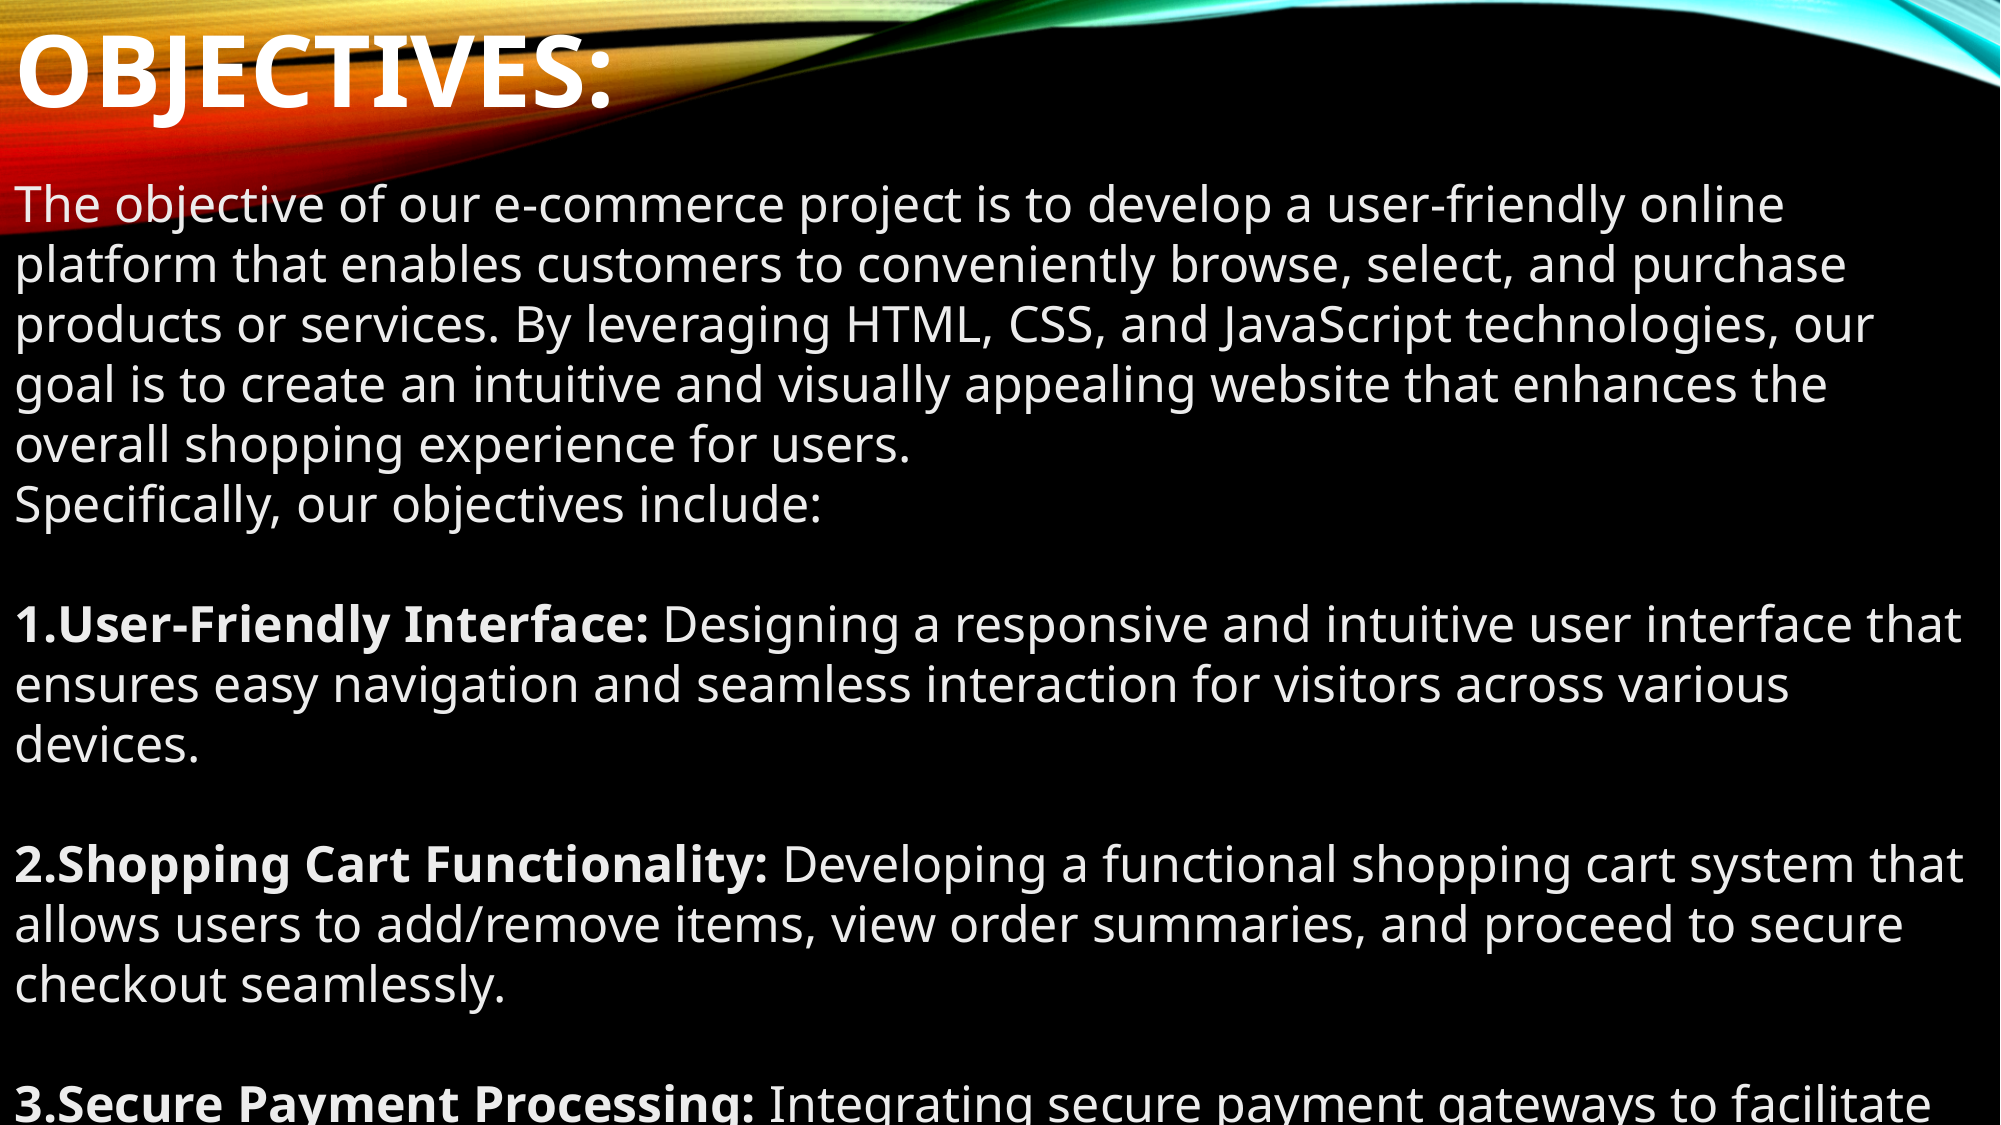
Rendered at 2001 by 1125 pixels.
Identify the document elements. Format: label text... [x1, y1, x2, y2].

text_box OBJECTIVES: The objective of our e-commerce project is to develop a user-friendly online platform that enables customers to conveniently browse, select, and purchase products or services. By leveraging HTML, CSS, and JavaScript technologies, our goal is to create an intuitive and visually appealing website that enhances the overall shopping experience for users. Specifically, our objectives include: User-Friendly Interface: Designing a responsive and intuitive user interface that ensures easy navigation and seamless interaction for visitors across various devices. Shopping Cart Functionality: Developing a functional shopping cart system that allows users to add/remove items, view order summaries, and proceed to secure checkout seamlessly. Secure Payment Processing: Integrating secure payment gateways to facilitate safe and reliable transactions, ensuring customer trust and confidence in the purchasing process. [0, 0, 2000, 1125]
